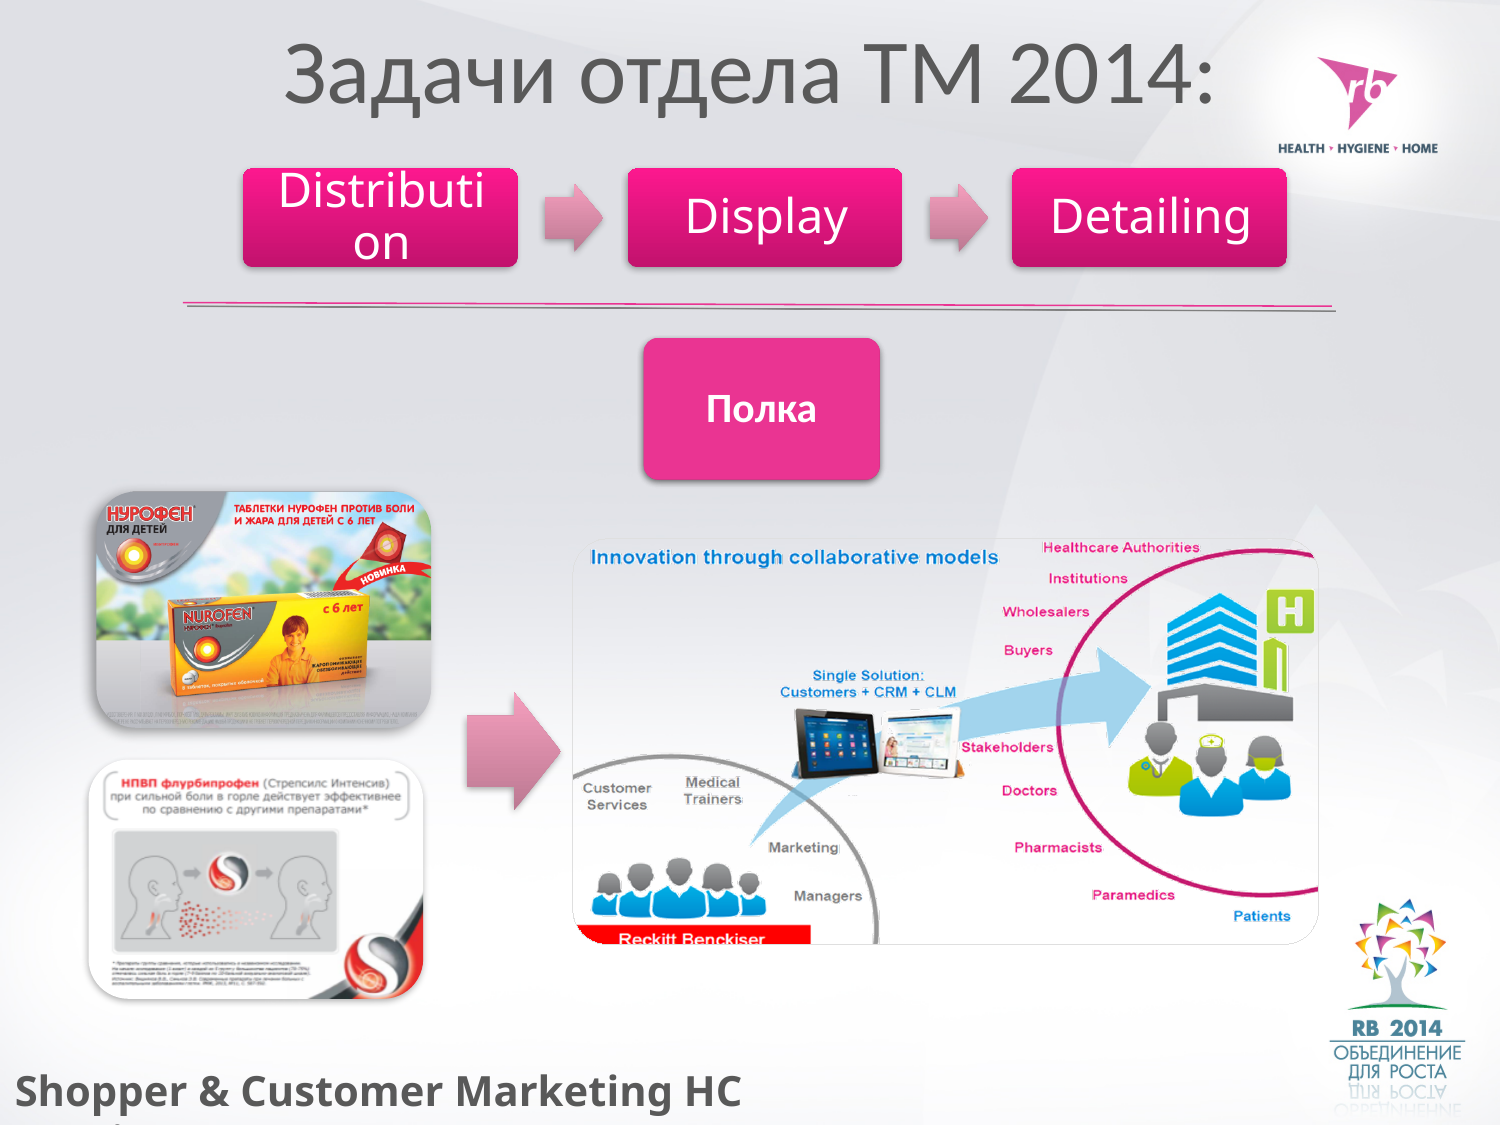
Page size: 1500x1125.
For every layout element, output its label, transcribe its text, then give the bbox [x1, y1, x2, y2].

picture [0, 0, 1500, 1125]
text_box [182, 302, 1333, 307]
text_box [466, 692, 562, 811]
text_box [241, 101, 1289, 301]
text_box Полка [643, 367, 880, 480]
title Задачи отдела ТМ 2014: [161, 7, 1341, 126]
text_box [241, 315, 1289, 359]
